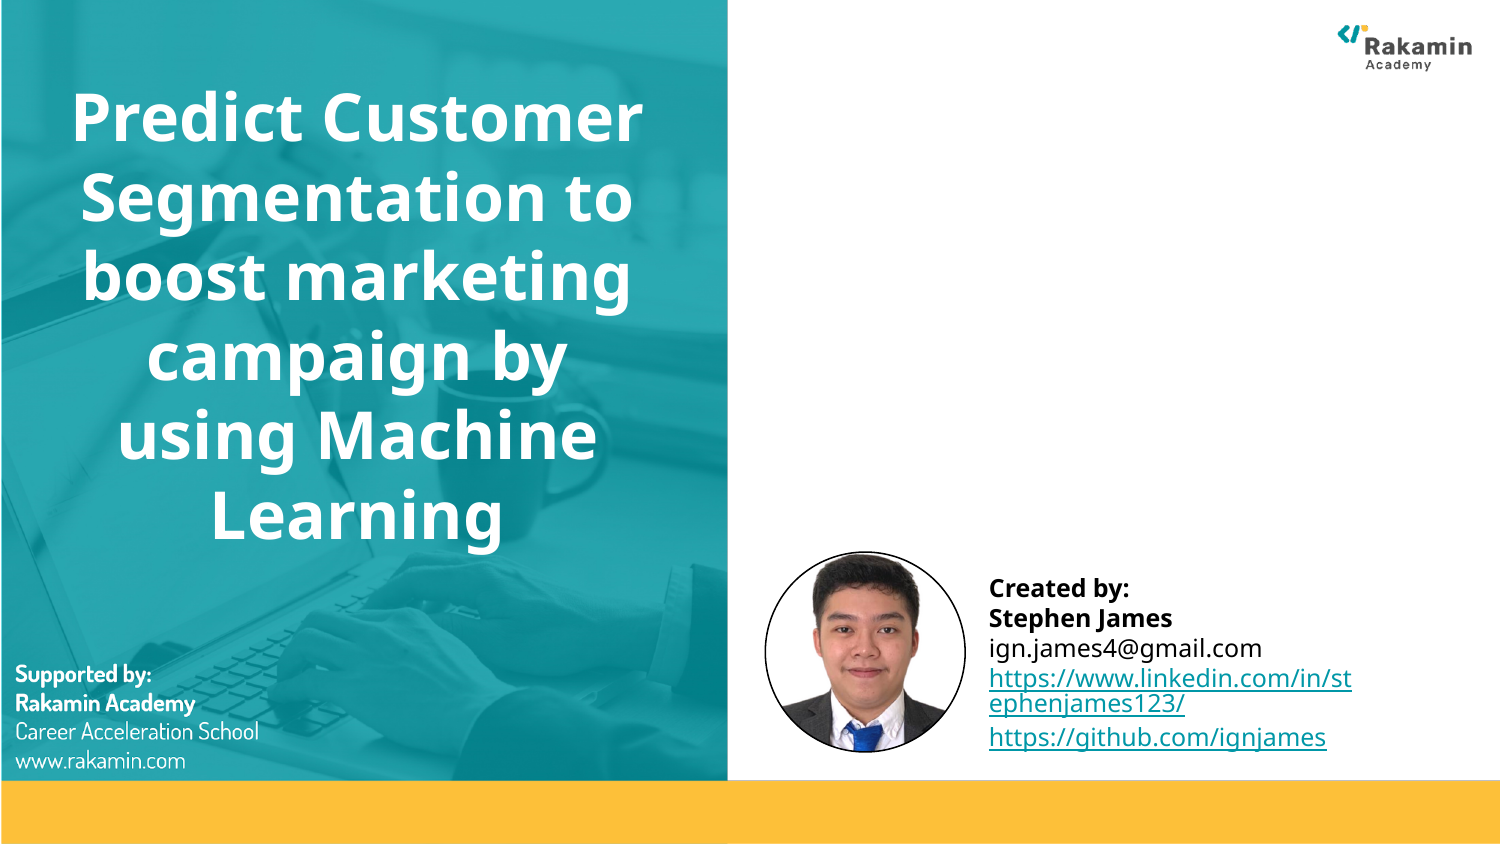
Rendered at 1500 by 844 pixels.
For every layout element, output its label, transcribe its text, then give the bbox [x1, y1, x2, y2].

title Predict Customer Segmentation to boost marketing campaign by using Machine Learning [51, 237, 665, 568]
picture [0, 0, 1500, 844]
text_box Created by: Stephen James ign.james4@gmail.com https://www.linkedin.com/in/stephenjames123/ https://github.com/ignjames [977, 567, 1372, 731]
